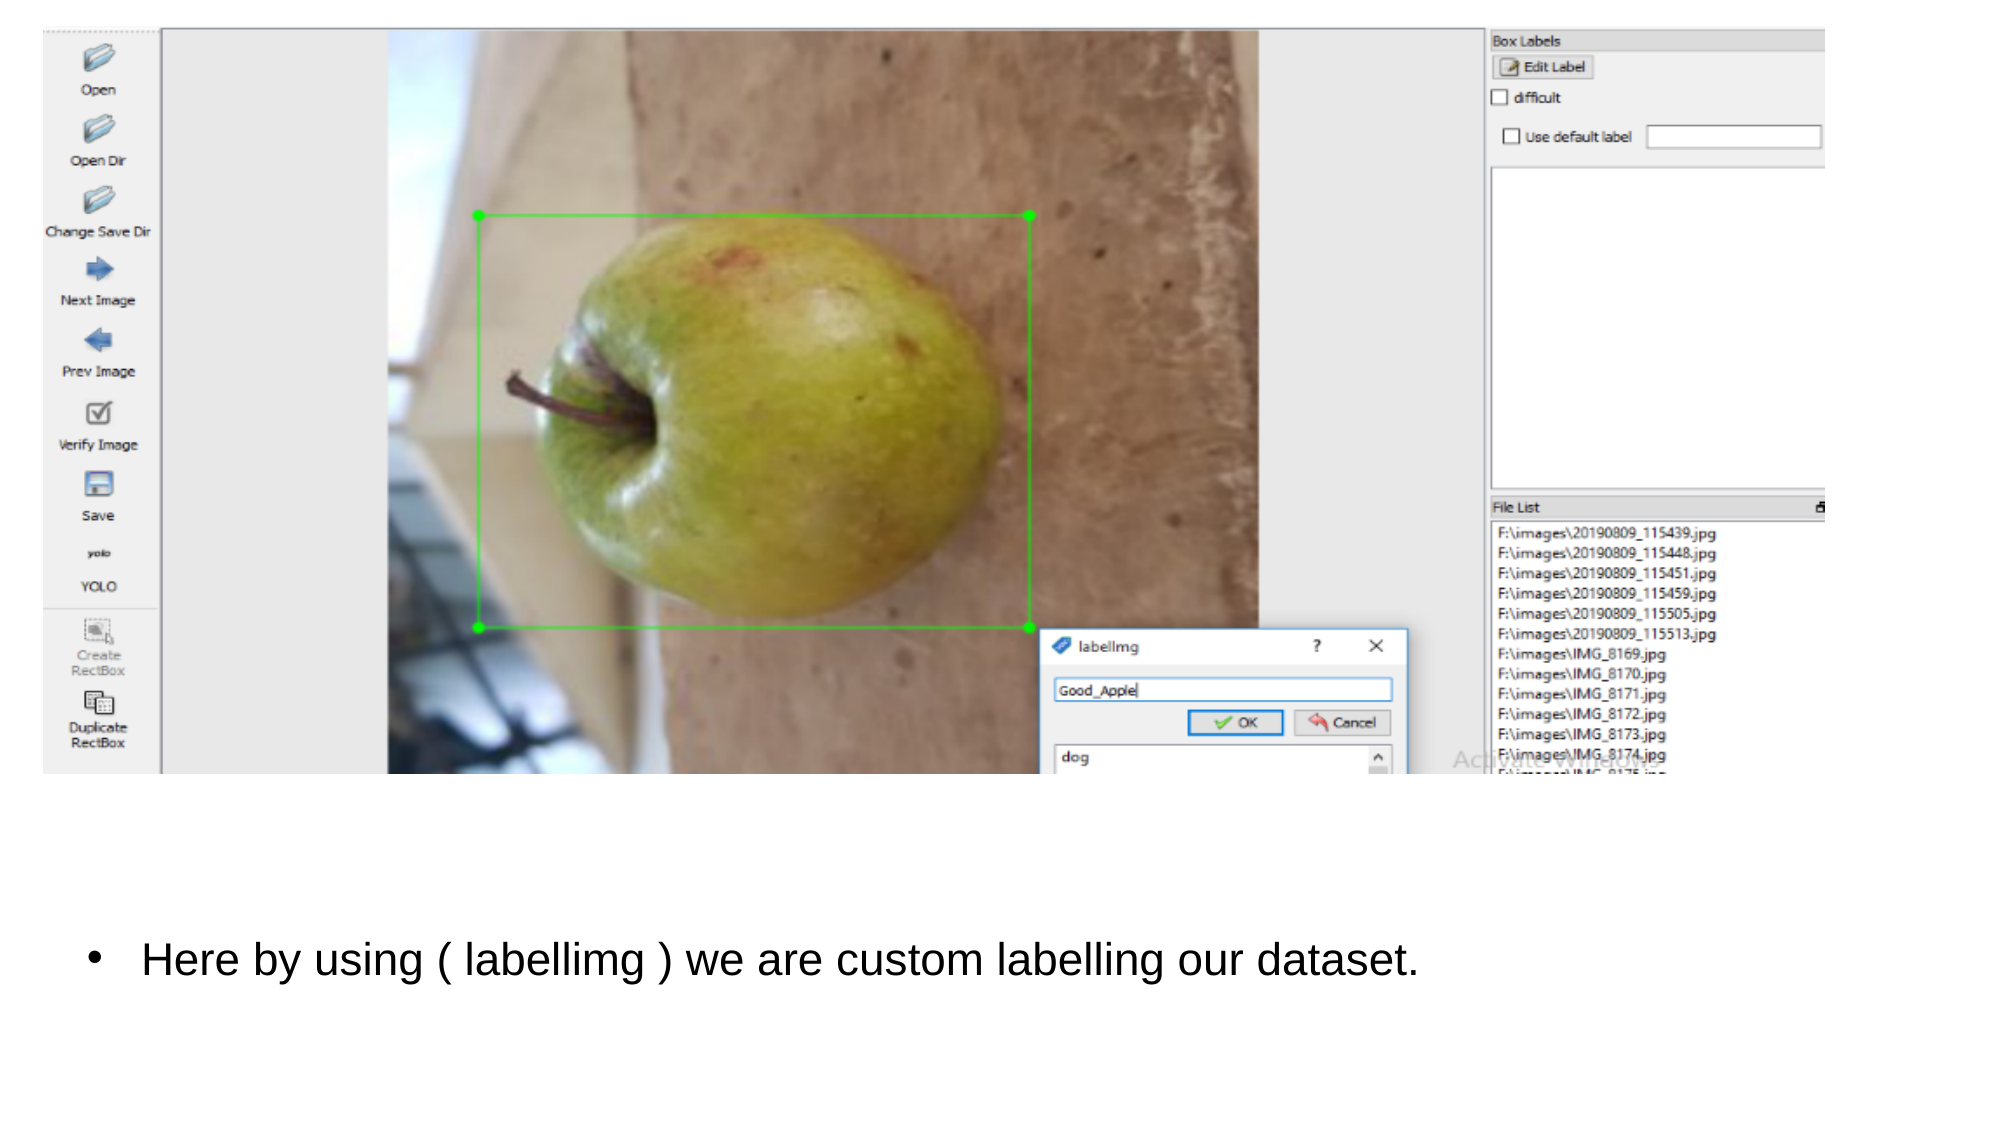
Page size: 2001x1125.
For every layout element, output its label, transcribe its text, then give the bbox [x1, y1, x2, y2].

text_box Here by using ( labellimg ) we are custom labelling our dataset. [69, 861, 1814, 1059]
picture [43, 25, 1825, 775]
